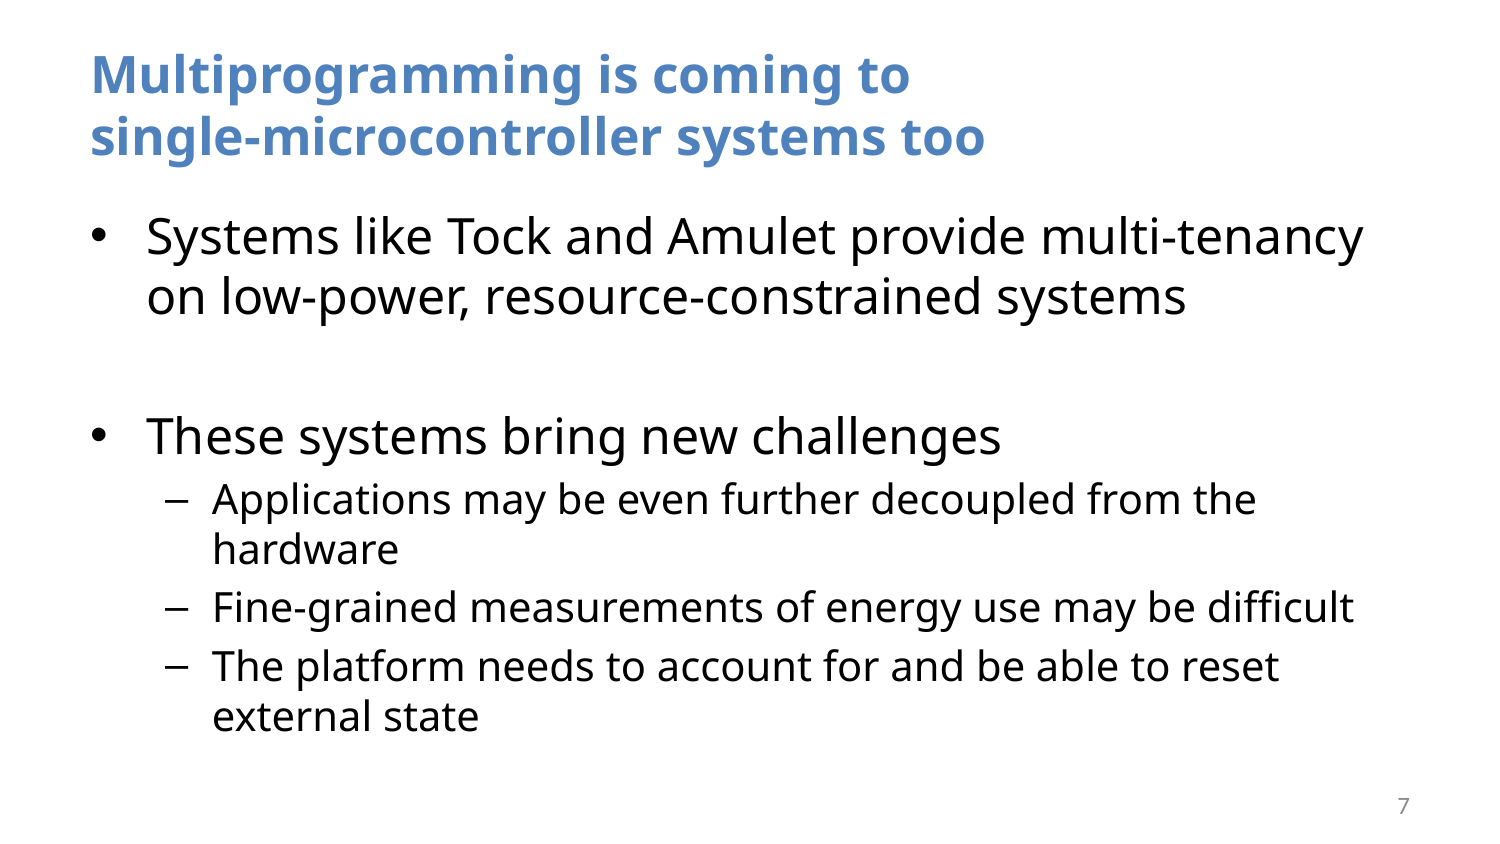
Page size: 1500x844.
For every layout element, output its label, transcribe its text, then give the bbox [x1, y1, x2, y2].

slide_number 7 [1074, 782, 1425, 827]
list Systems like Tock and Amulet provide multi-tenancy on low-power, resource-constrained systems These systems bring new challenges Applications may be even further decoupled from the hardware Fine-grained measurements of energy use may be difficult The platform needs to account for and be able to reset external state [75, 196, 1425, 754]
title Multiprogramming is coming to single-microcontroller systems too [75, 33, 1425, 175]
